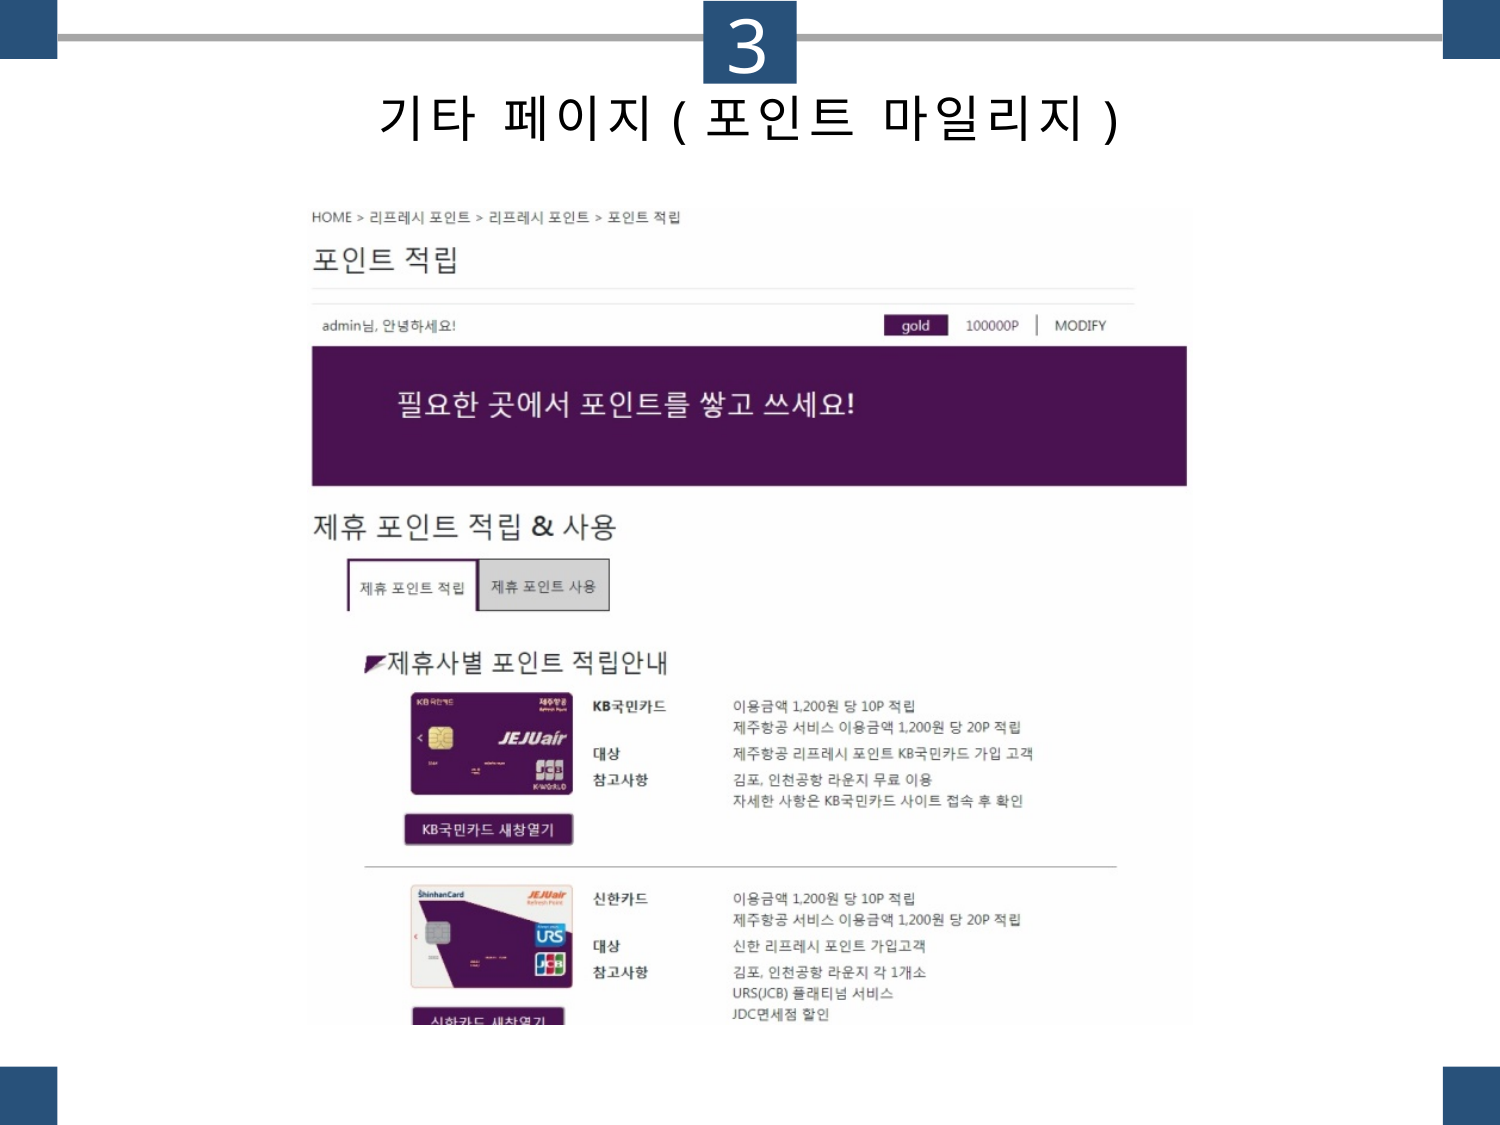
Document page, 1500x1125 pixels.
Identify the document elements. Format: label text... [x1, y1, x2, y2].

text_box 기타 페이지(포인트 마일리지) [356, 80, 1141, 155]
text_box 3 [683, 0, 814, 96]
picture [306, 207, 1194, 1025]
text_box [55, 32, 683, 43]
text_box [814, 32, 1444, 43]
